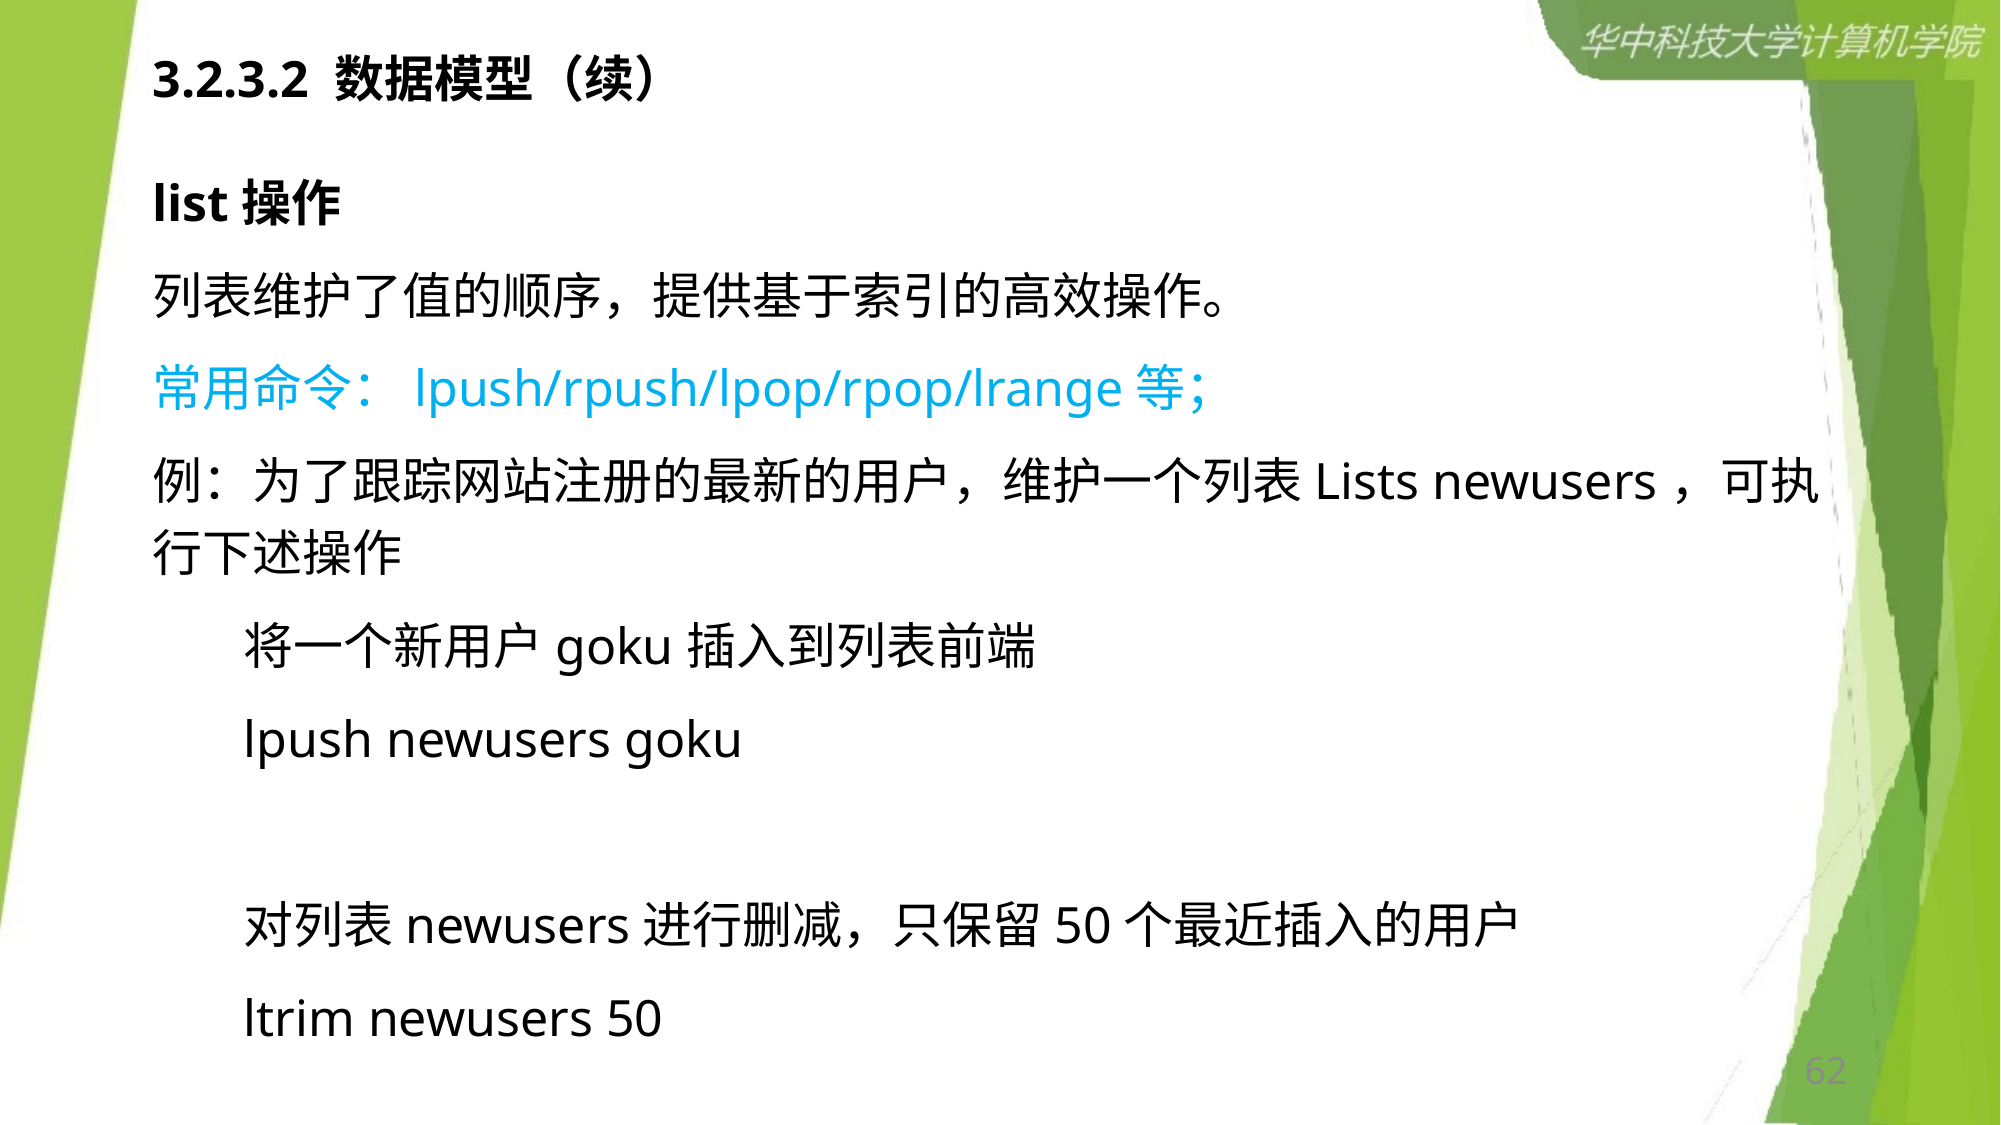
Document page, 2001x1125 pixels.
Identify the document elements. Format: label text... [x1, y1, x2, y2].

picture [0, 0, 2001, 1125]
list list操作 列表维护了值的顺序，提供基于索引的高效操作。 常用命令：lpush/rpush/lpop/rpop/lrange等； 例：为了跟踪网站注册的最新的用户，维护一个列表Lists newusers，可执行下述操作 将一个新用户goku插入到列表前端 lpush newusers goku 对列表newusers进行删减，只保留50个最近插入的用户 ltrim newusers 50 [137, 151, 1863, 1043]
title 3.2.3.2 数据模型（续） [137, 25, 1863, 119]
slide_number 62 [1412, 1042, 1863, 1103]
